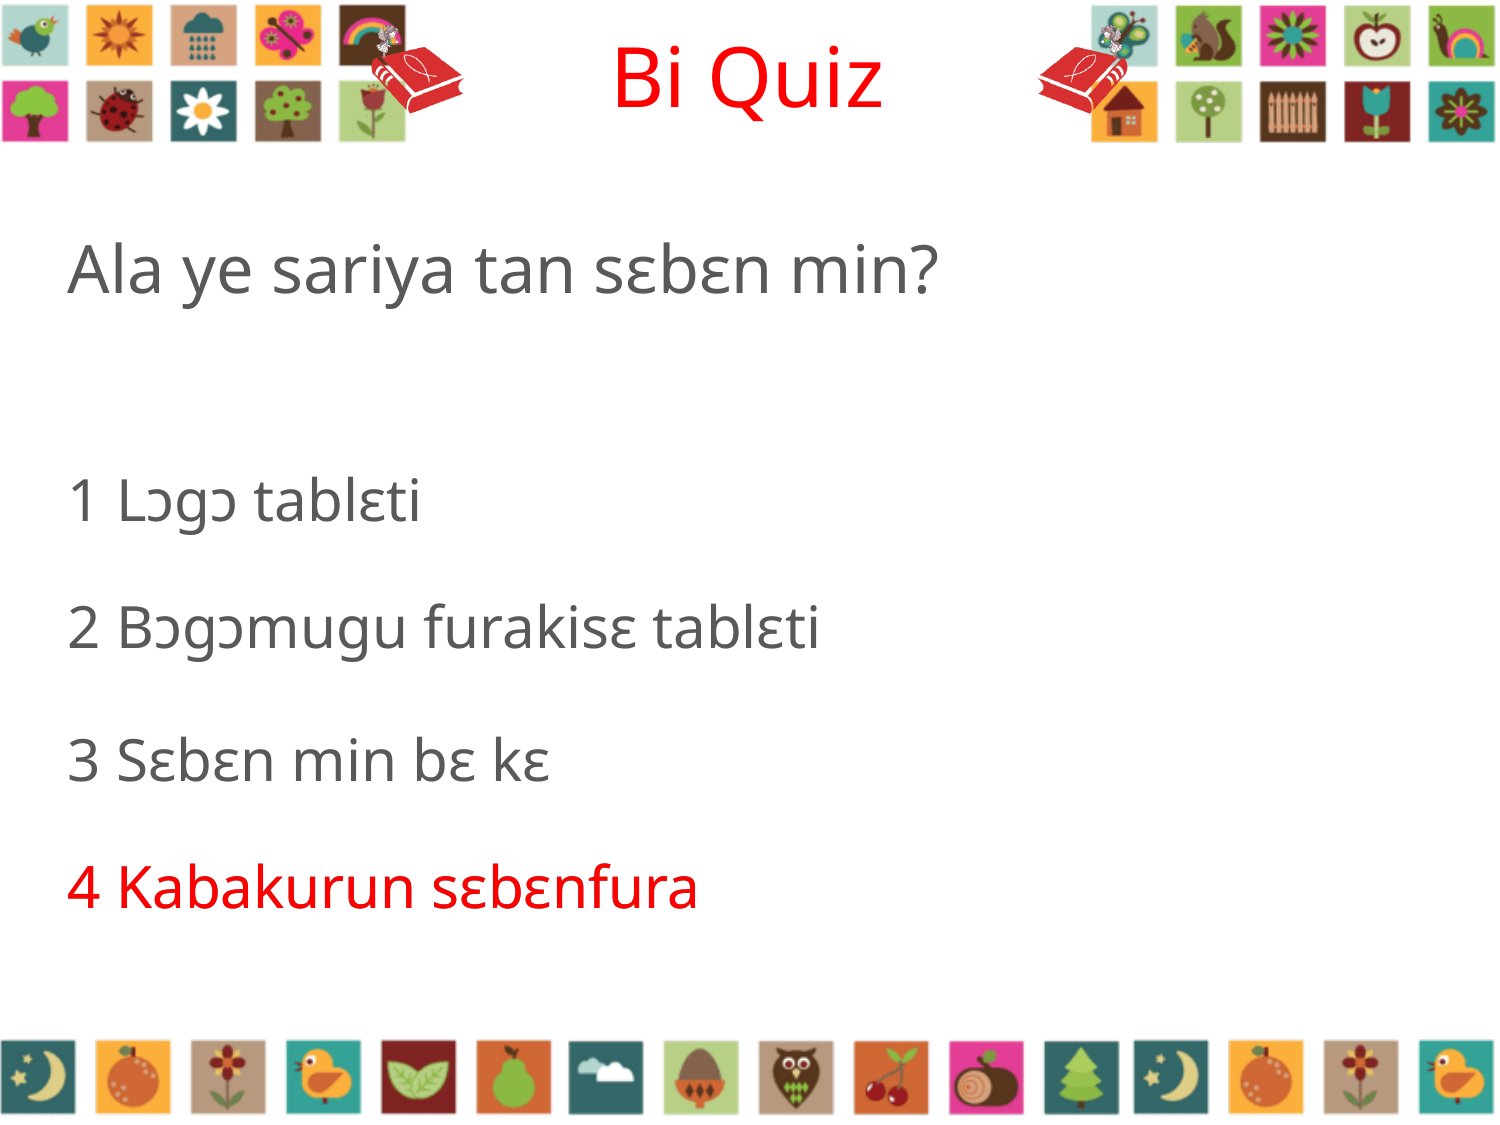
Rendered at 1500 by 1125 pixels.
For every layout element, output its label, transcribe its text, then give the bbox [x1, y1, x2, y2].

picture [1005, 3, 1500, 150]
picture [0, 3, 496, 150]
text_box Bi Quiz [425, 16, 1078, 131]
text_box 1 Lɔgɔ tablɛti [53, 456, 1436, 541]
text_box 3 Sɛbɛn min bɛ kɛ [53, 716, 1483, 801]
text_box Ala ye sariya tan sɛbɛn min? [53, 219, 1436, 315]
text_box 4 Kabakurun sɛbɛnfura [53, 842, 1483, 928]
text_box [0, 1028, 1500, 1118]
text_box 2 Bɔgɔmugu furakisɛ tablɛti [53, 582, 1436, 668]
